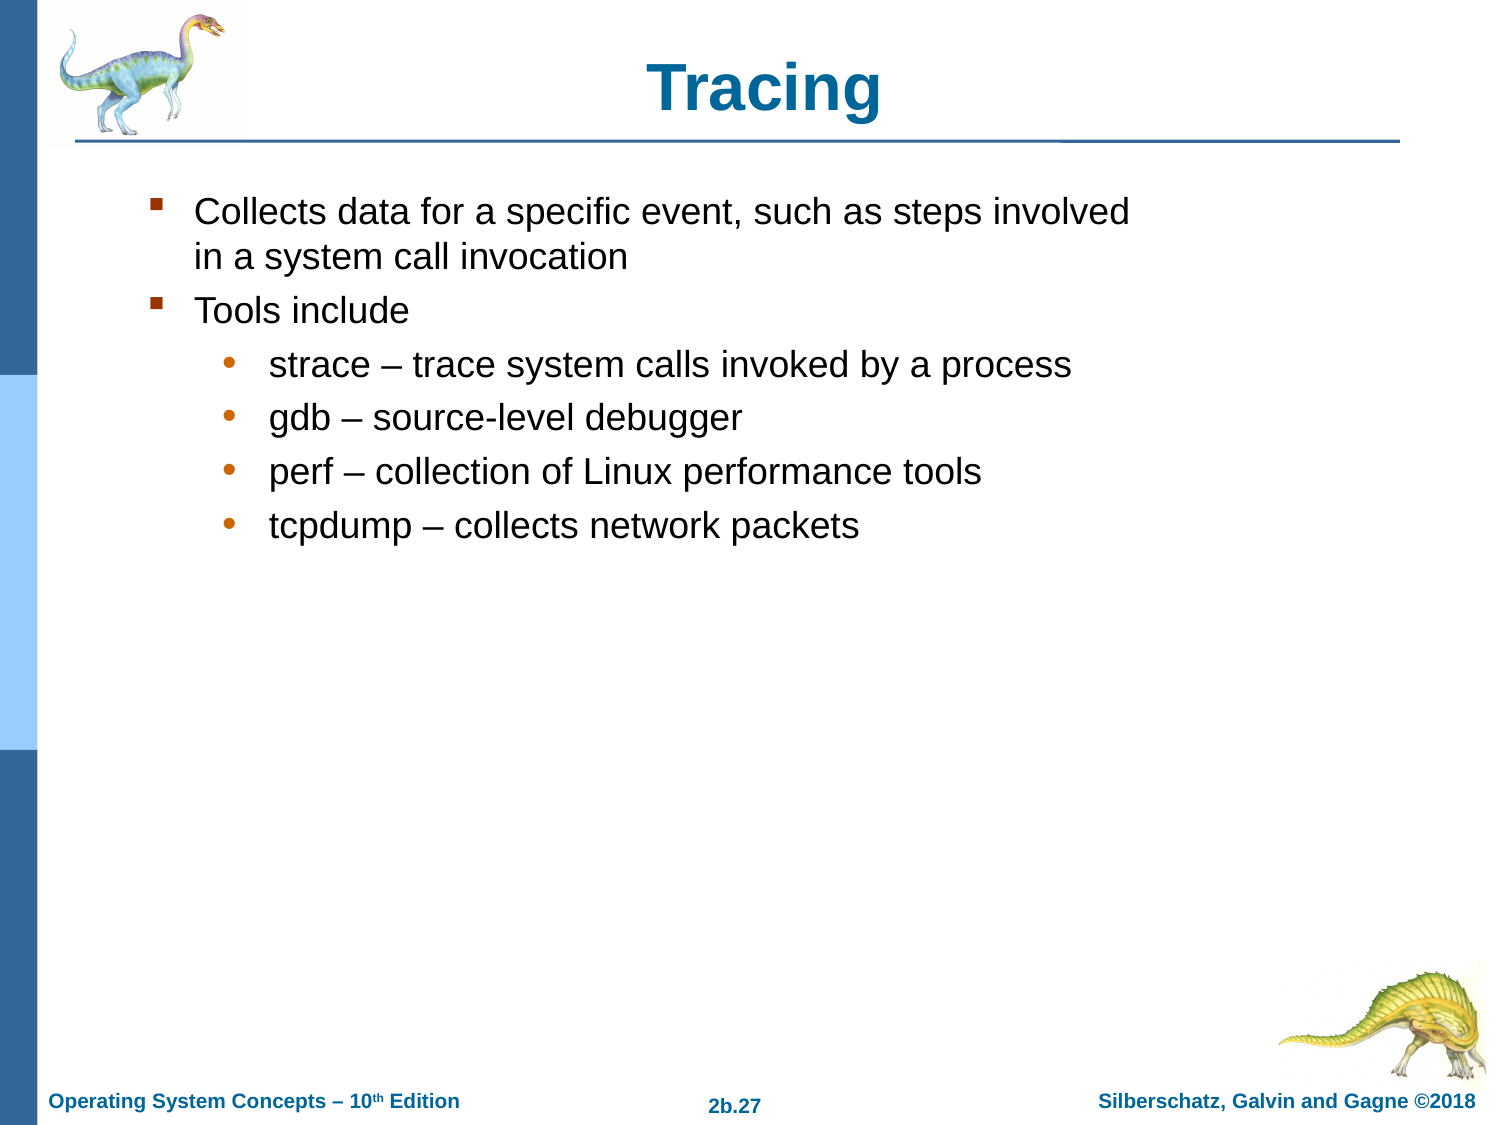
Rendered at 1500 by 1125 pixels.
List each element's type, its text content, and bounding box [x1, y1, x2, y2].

picture [46, 0, 243, 149]
picture [1275, 959, 1486, 1090]
title Tracing [131, 36, 1398, 131]
text_box Collects data for a specific event, such as steps involved in a system call invocation Tools include strace – trace system calls invoked by a process gdb – source-level debugger perf – collection of Linux performance tools tcpdump – collects network packets [132, 179, 1173, 966]
